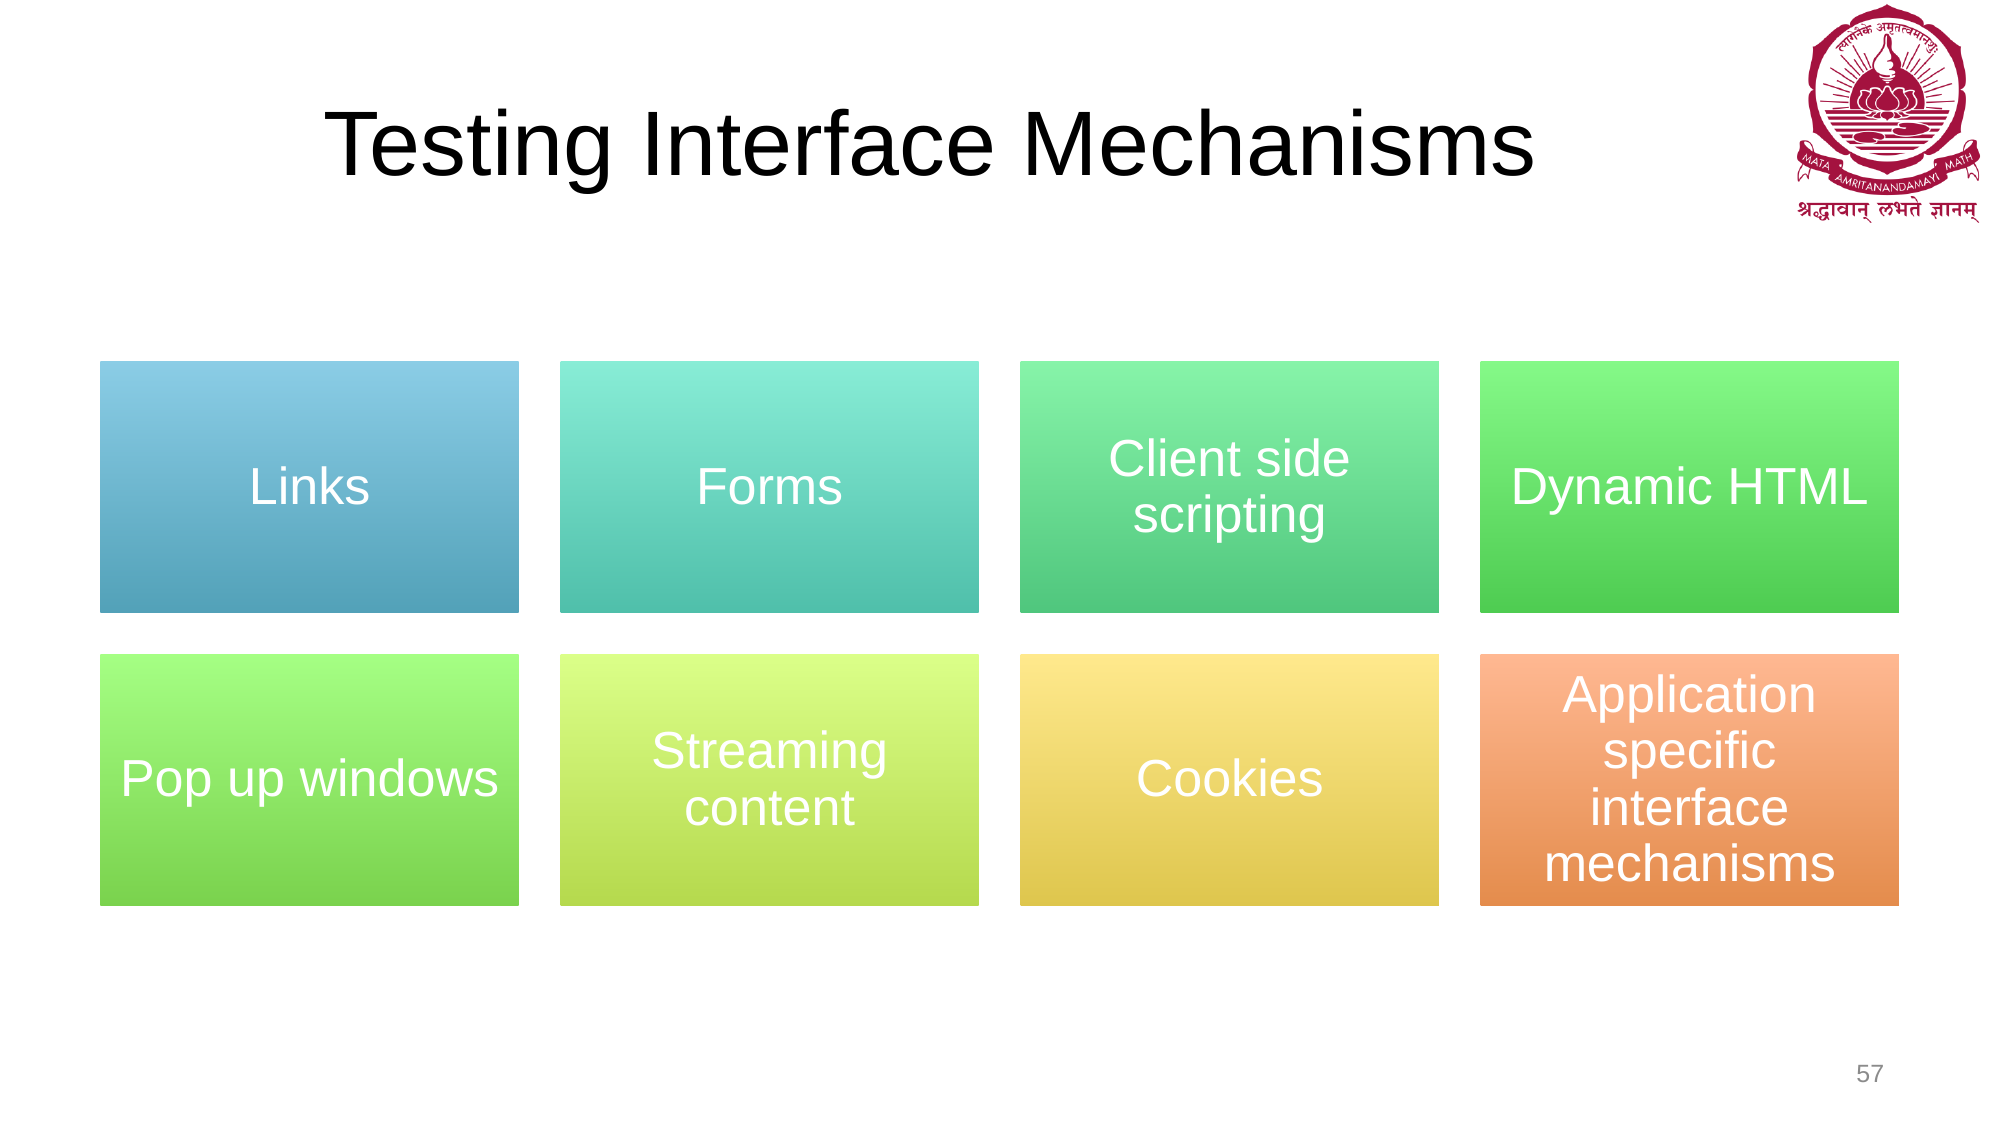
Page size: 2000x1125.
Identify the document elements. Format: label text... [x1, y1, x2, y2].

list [99, 262, 1900, 1006]
slide_number 57 [1432, 1042, 1900, 1103]
title Testing Interface Mechanisms [99, 45, 1763, 233]
picture [1776, 1, 2000, 225]
